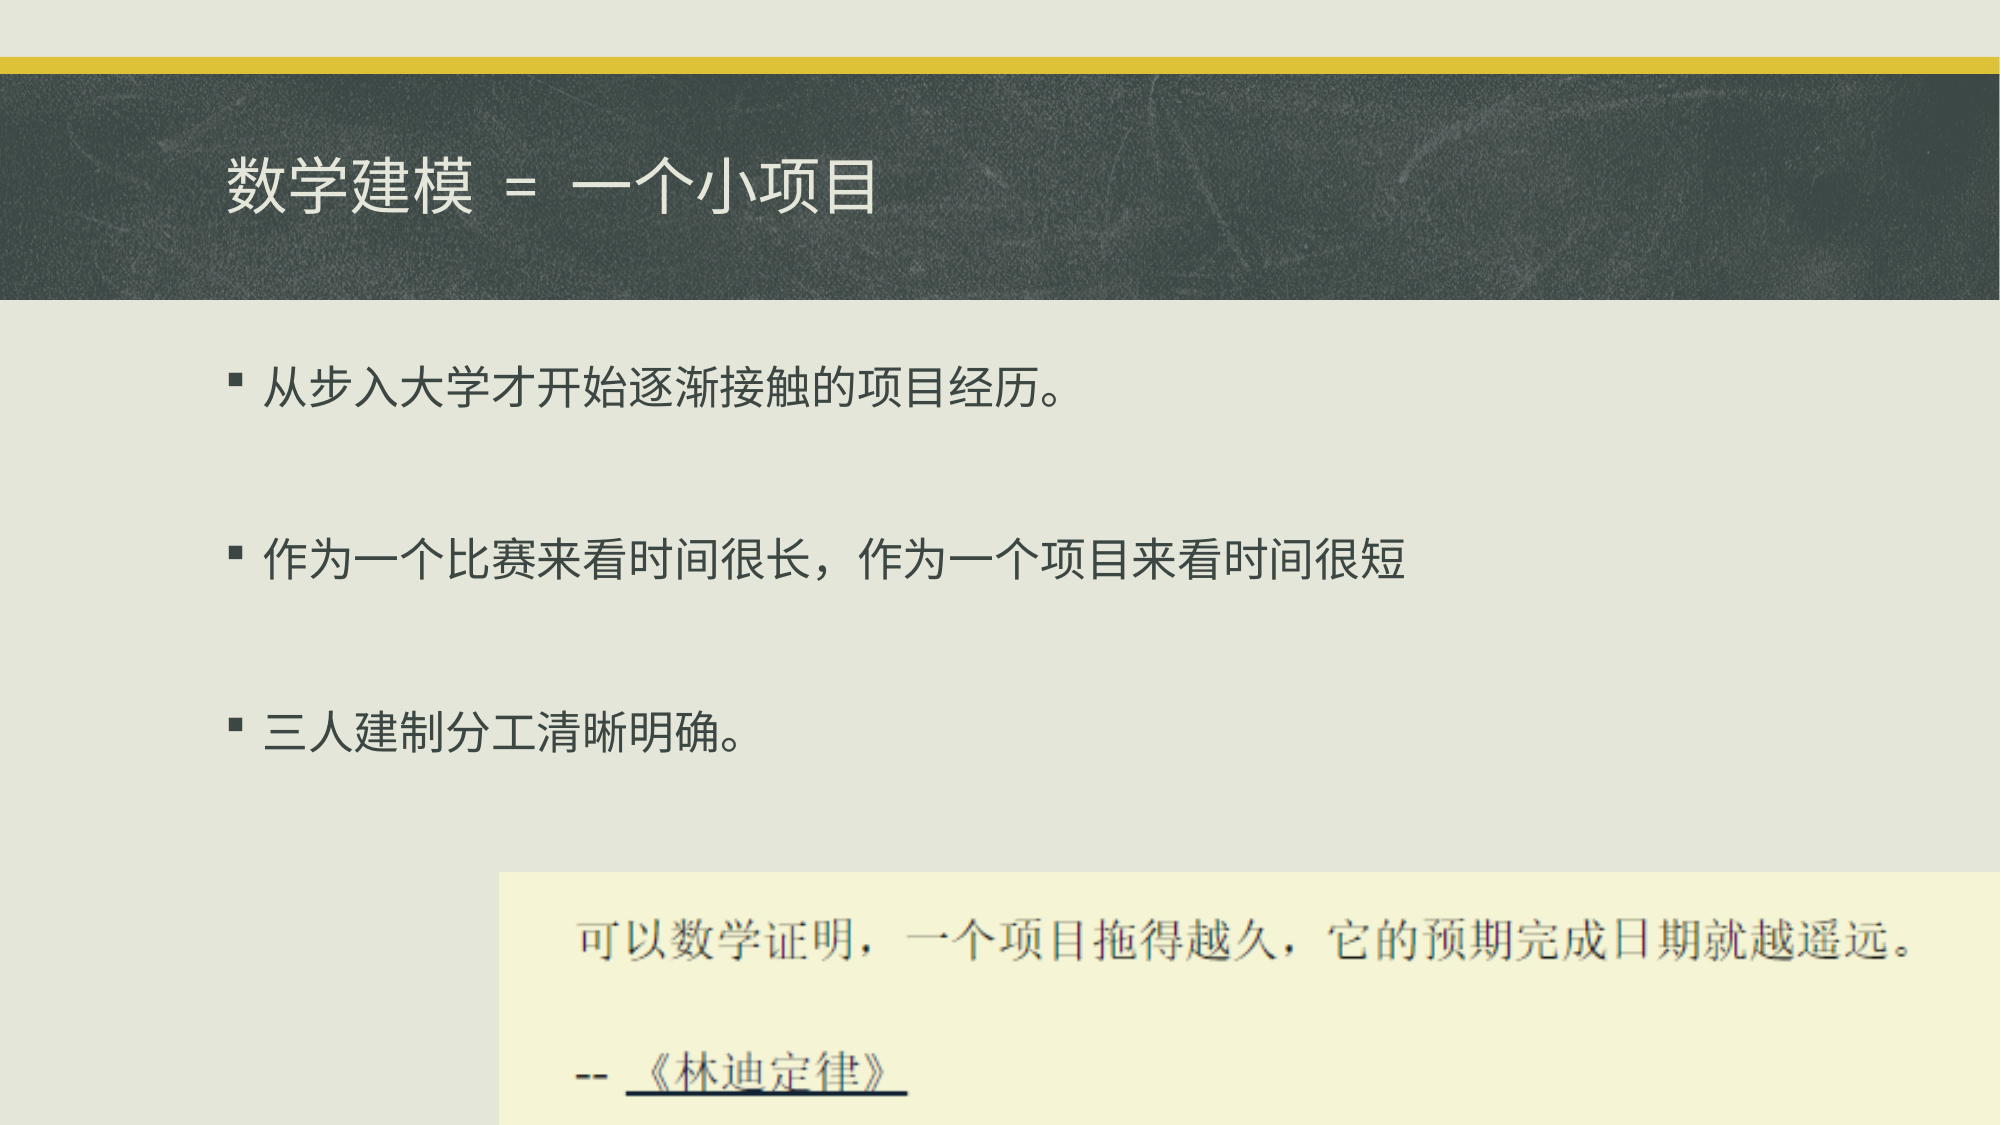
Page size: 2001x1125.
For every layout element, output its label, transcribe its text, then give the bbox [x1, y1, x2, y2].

list 从步入大学才开始逐渐接触的项目经历。 作为一个比赛来看时间很长，作为一个项目来看时间很短 三人建制分工清晰明确。 [210, 350, 1473, 915]
picture [498, 872, 2000, 1125]
picture [0, 74, 2000, 300]
title 数学建模 = 一个小项目 [210, 76, 1790, 300]
